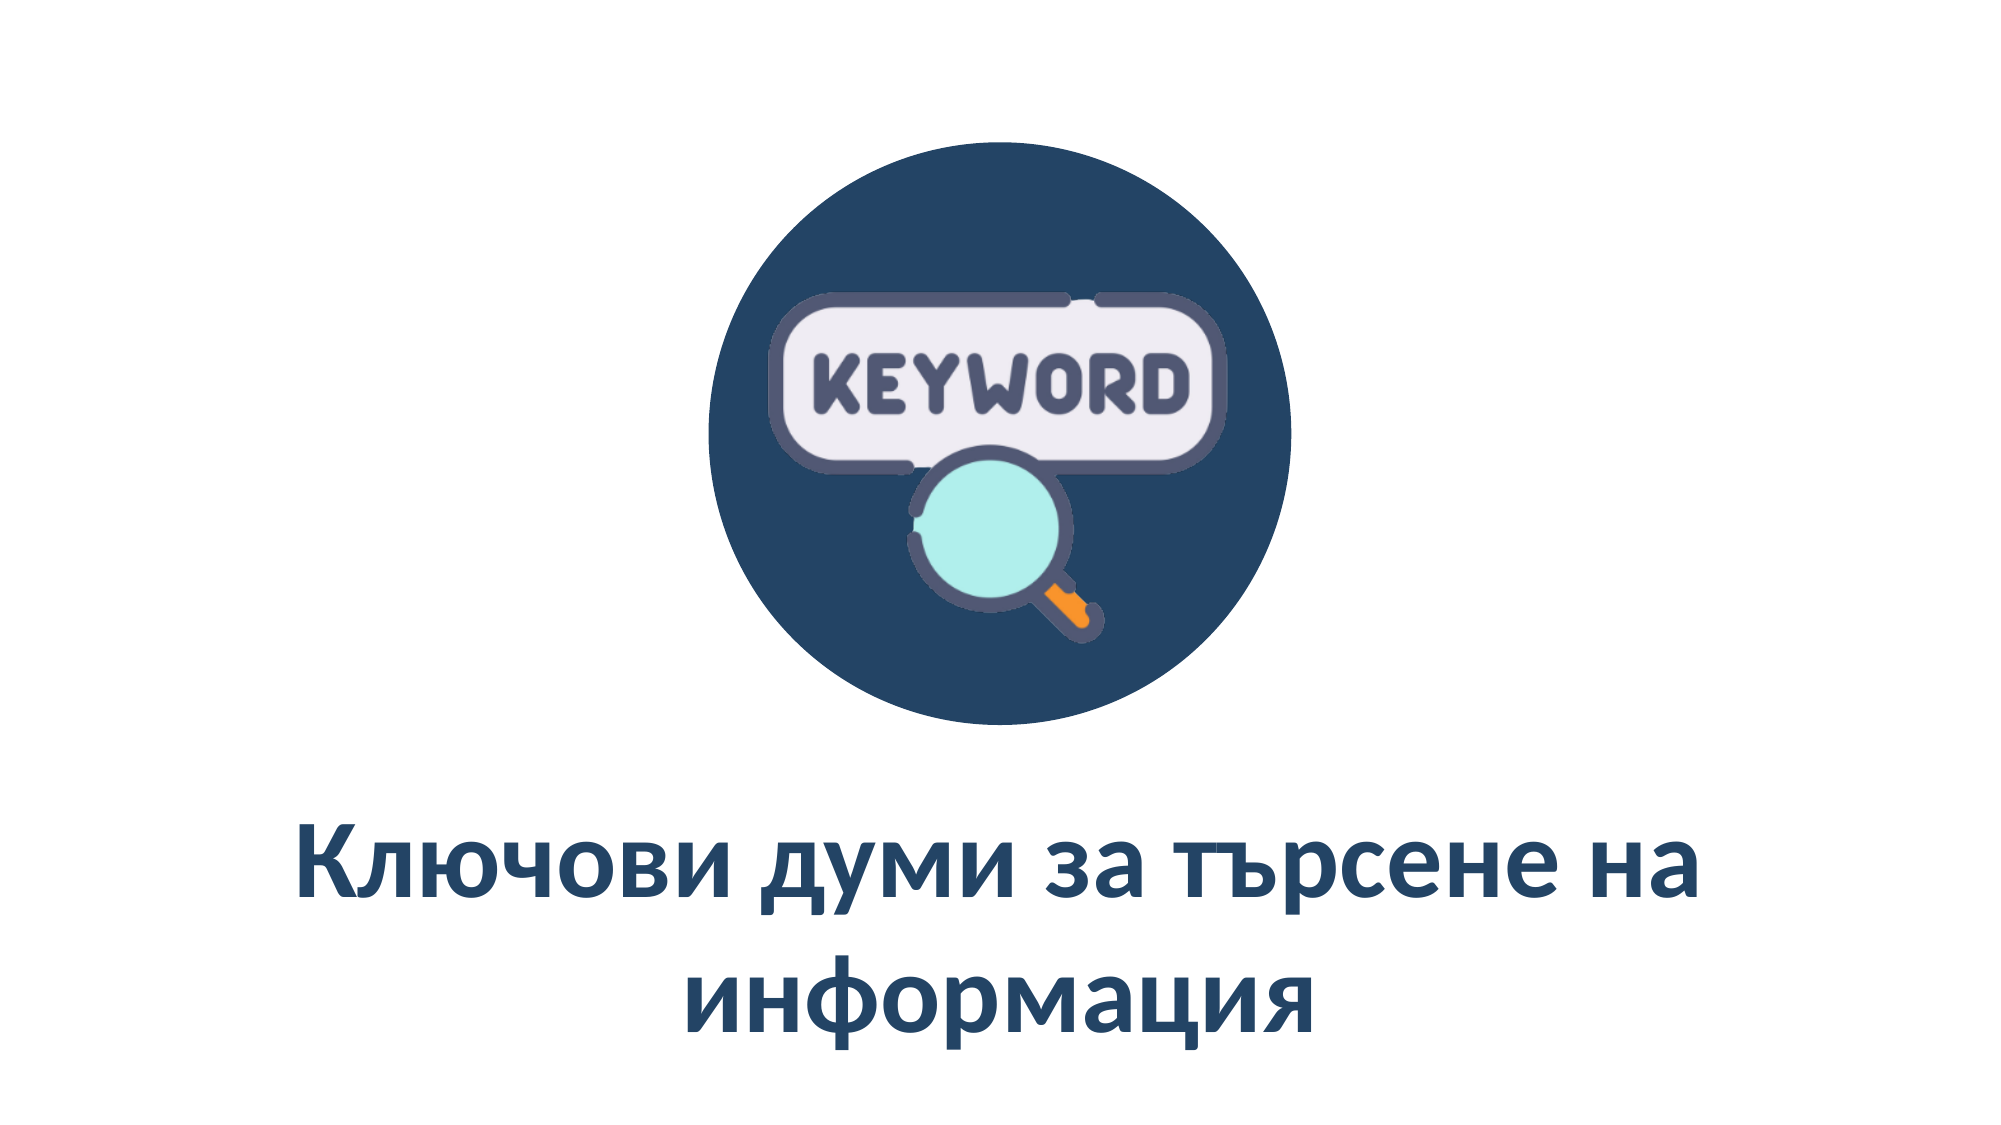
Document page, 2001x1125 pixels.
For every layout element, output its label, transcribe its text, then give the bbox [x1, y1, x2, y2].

title Ключови думи за търсене на информация [100, 771, 1900, 1068]
picture [754, 244, 1246, 663]
